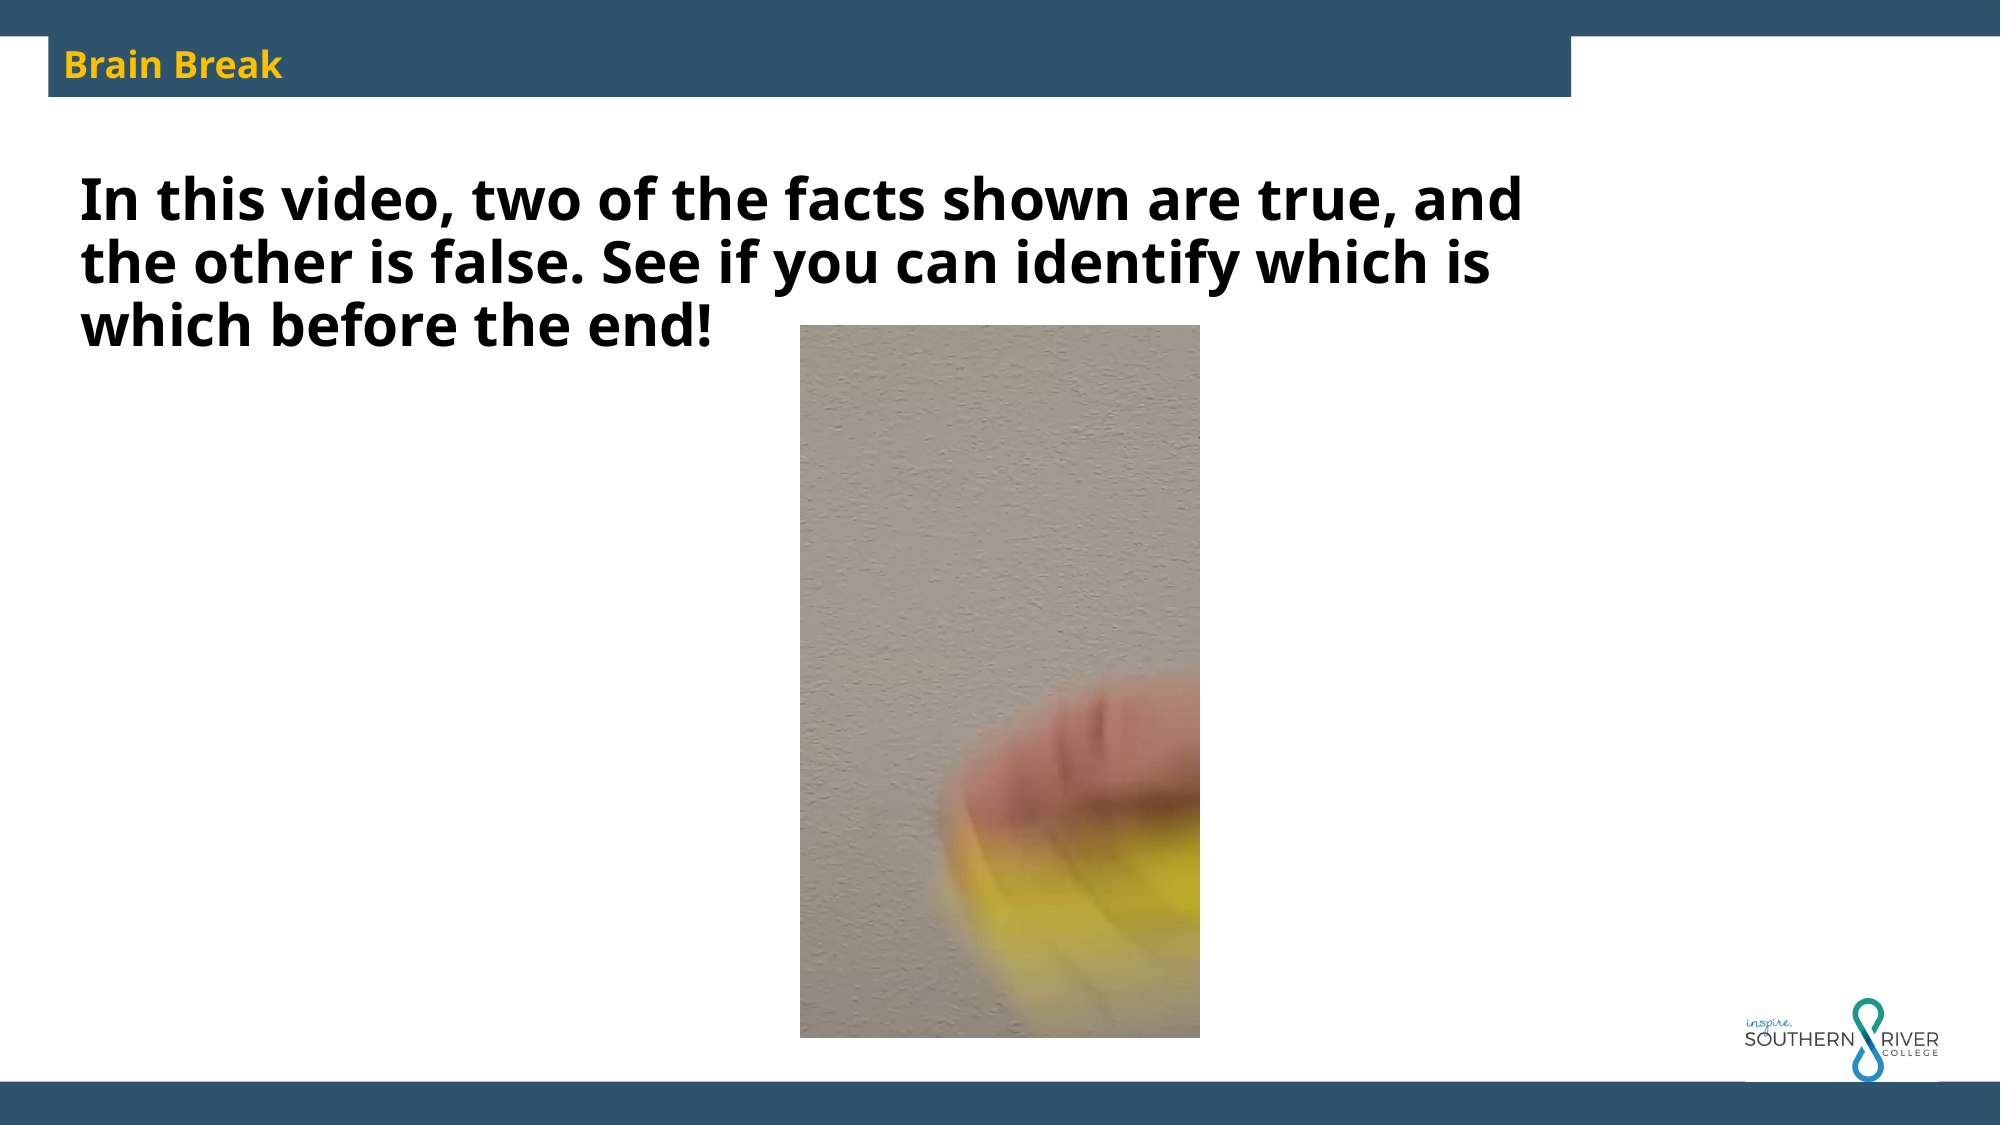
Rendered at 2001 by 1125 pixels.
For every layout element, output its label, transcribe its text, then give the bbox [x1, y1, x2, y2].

picture [1745, 998, 1938, 1082]
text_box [799, 324, 1201, 1039]
list In this video, two of the facts shown are true, and the other is false. See if you can identify which is which before the end! [65, 162, 1555, 487]
list Brain Break [48, 35, 1572, 97]
